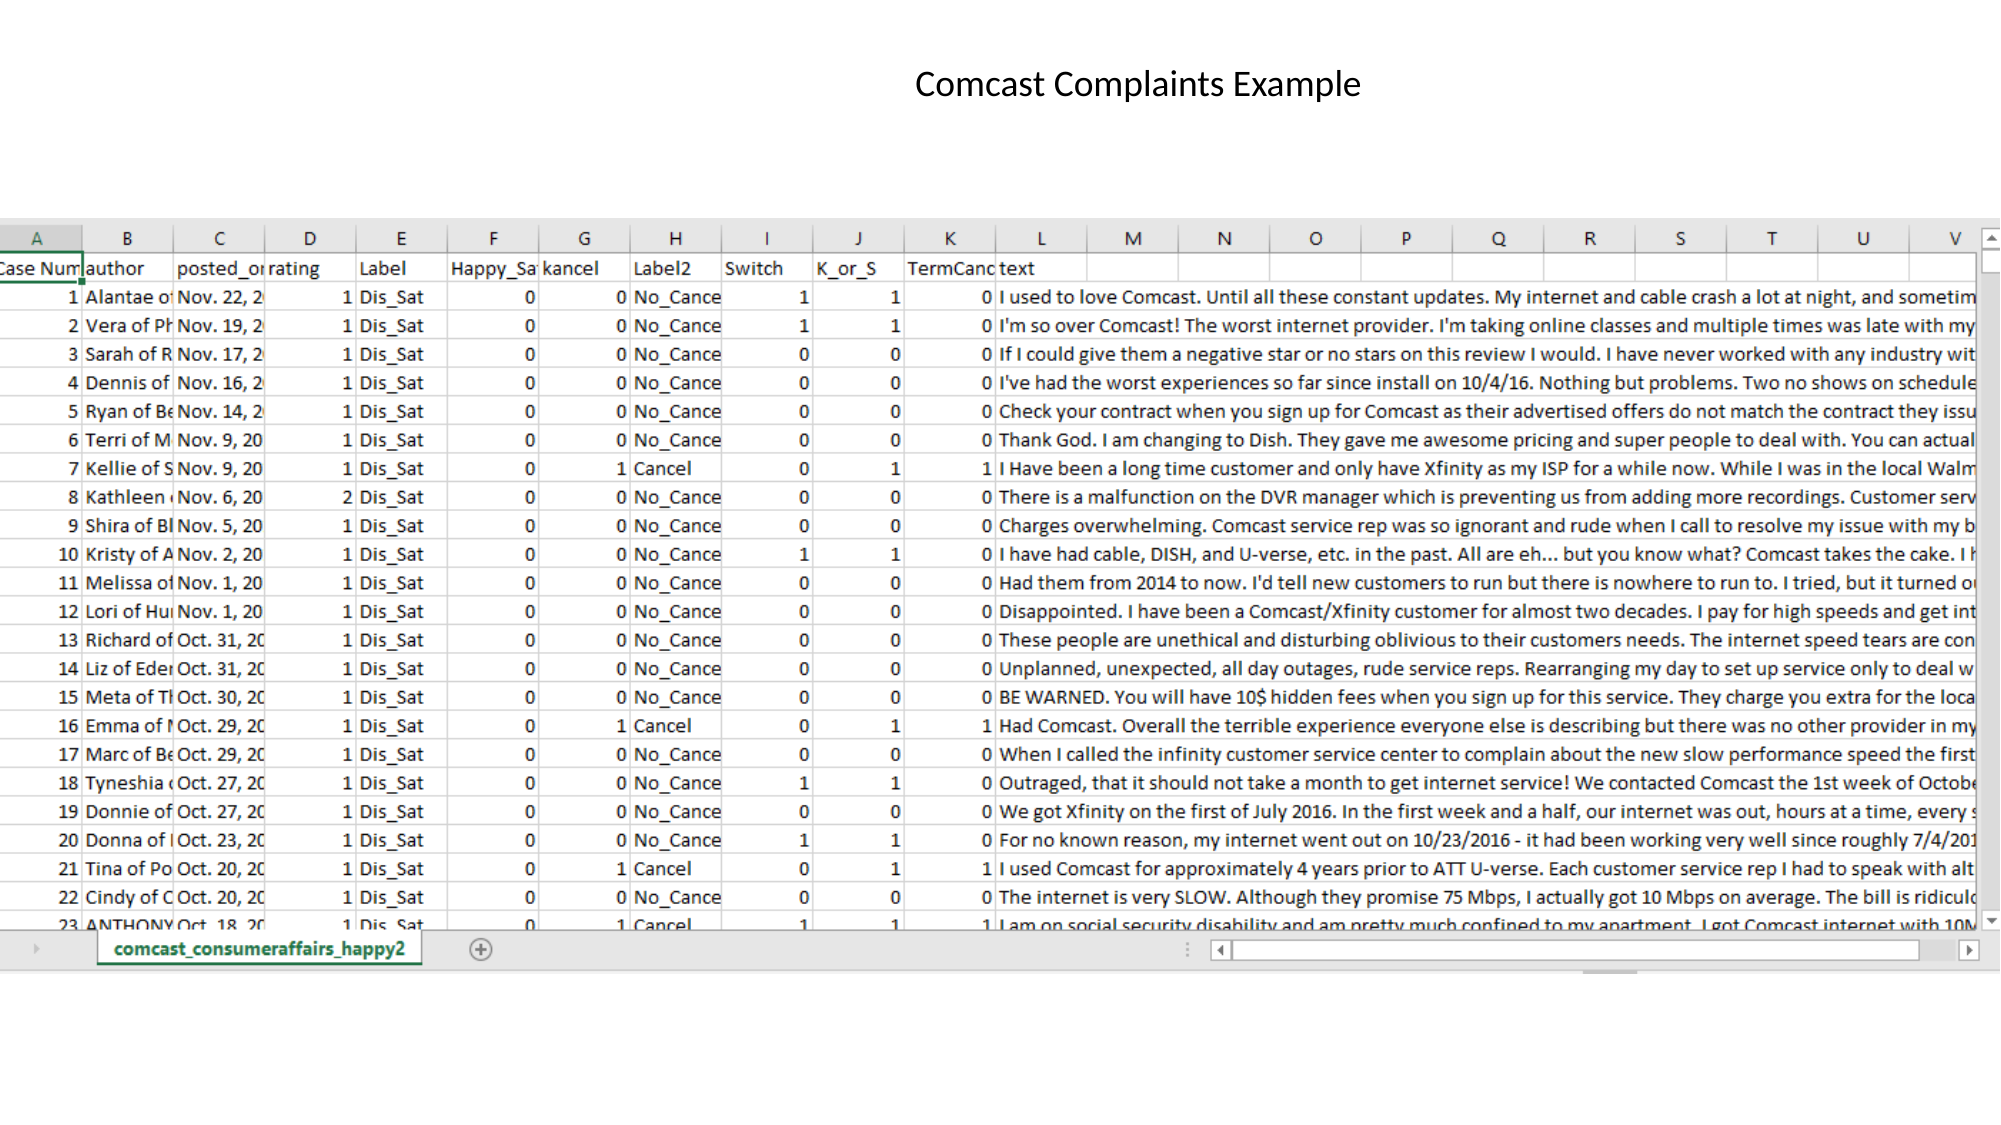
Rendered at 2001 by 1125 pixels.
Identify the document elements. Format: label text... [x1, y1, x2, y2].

text_box Comcast Complaints Example [465, 51, 1813, 112]
picture [0, 218, 2000, 974]
